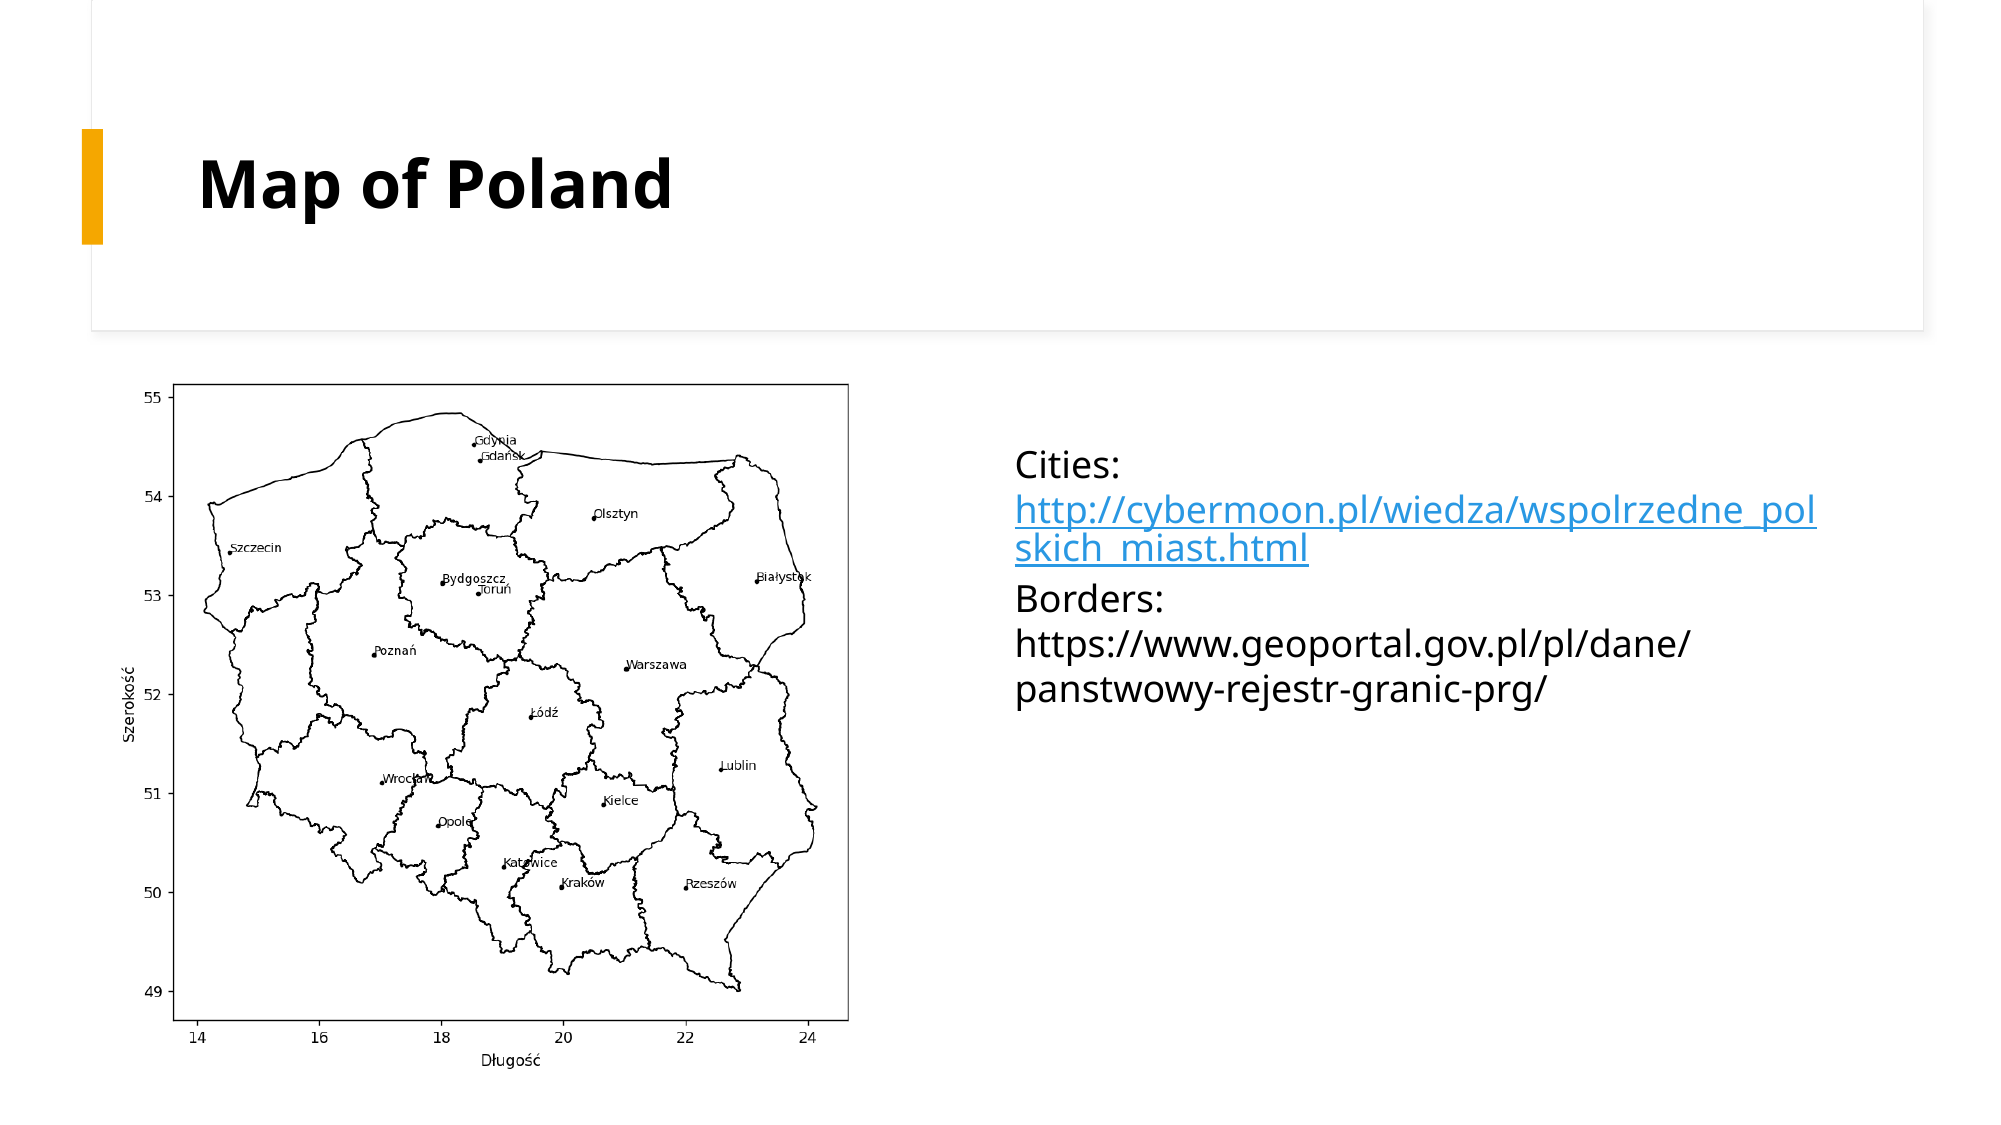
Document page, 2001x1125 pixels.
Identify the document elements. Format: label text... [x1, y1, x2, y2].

picture [74, 353, 961, 1089]
text_box Cities: http://cybermoon.pl/wiedza/wspolrzedne_polskich_miast.html Borders: https://www.geoportal.gov.pl/pl/dane/panstwowy-rejestr-granic-prg/ [999, 433, 1843, 680]
title Map of Poland [183, 90, 1851, 284]
